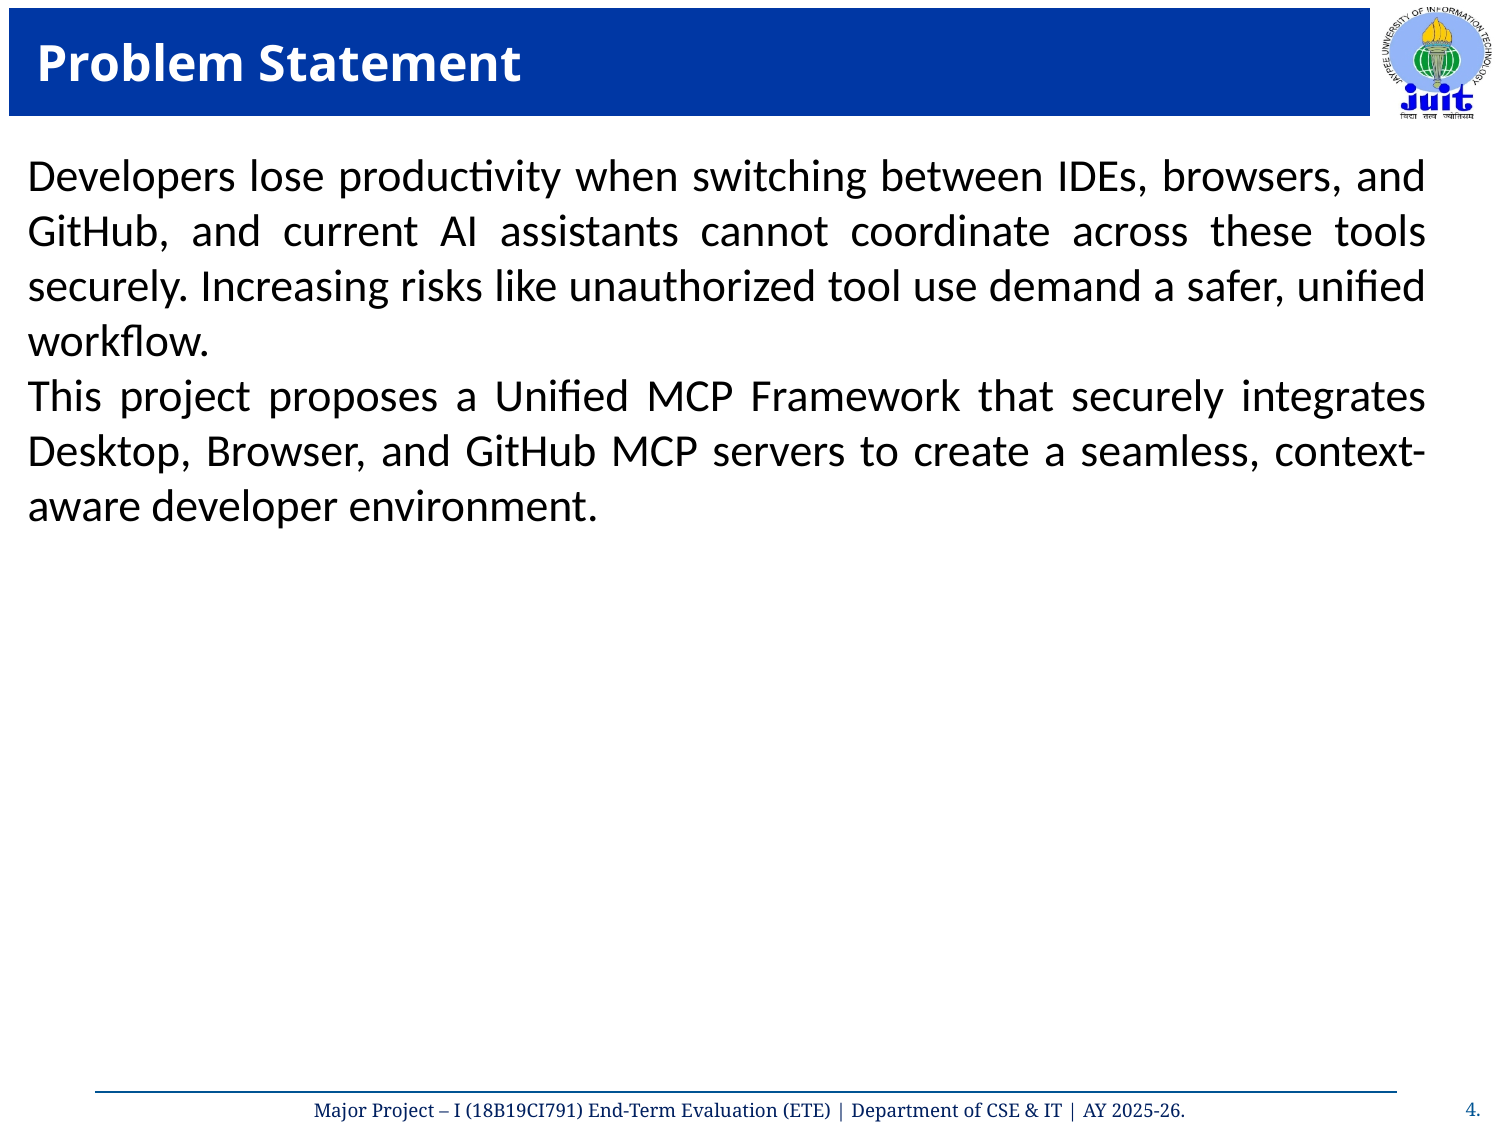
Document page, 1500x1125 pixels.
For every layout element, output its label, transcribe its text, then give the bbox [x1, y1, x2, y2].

picture [1375, 7, 1500, 119]
text_box Problem Statement [6, 4, 1373, 119]
text_box Developers lose productivity when switching between IDEs, browsers, and GitHub, and current AI assistants cannot coordinate across these tools securely. Increasing risks like unauthorized tool use demand a safer, unified workflow. This project proposes a Unified MCP Framework that securely integrates Desktop, Browser, and GitHub MCP servers to create a seamless, context-aware developer environment. [12, 138, 1443, 1084]
